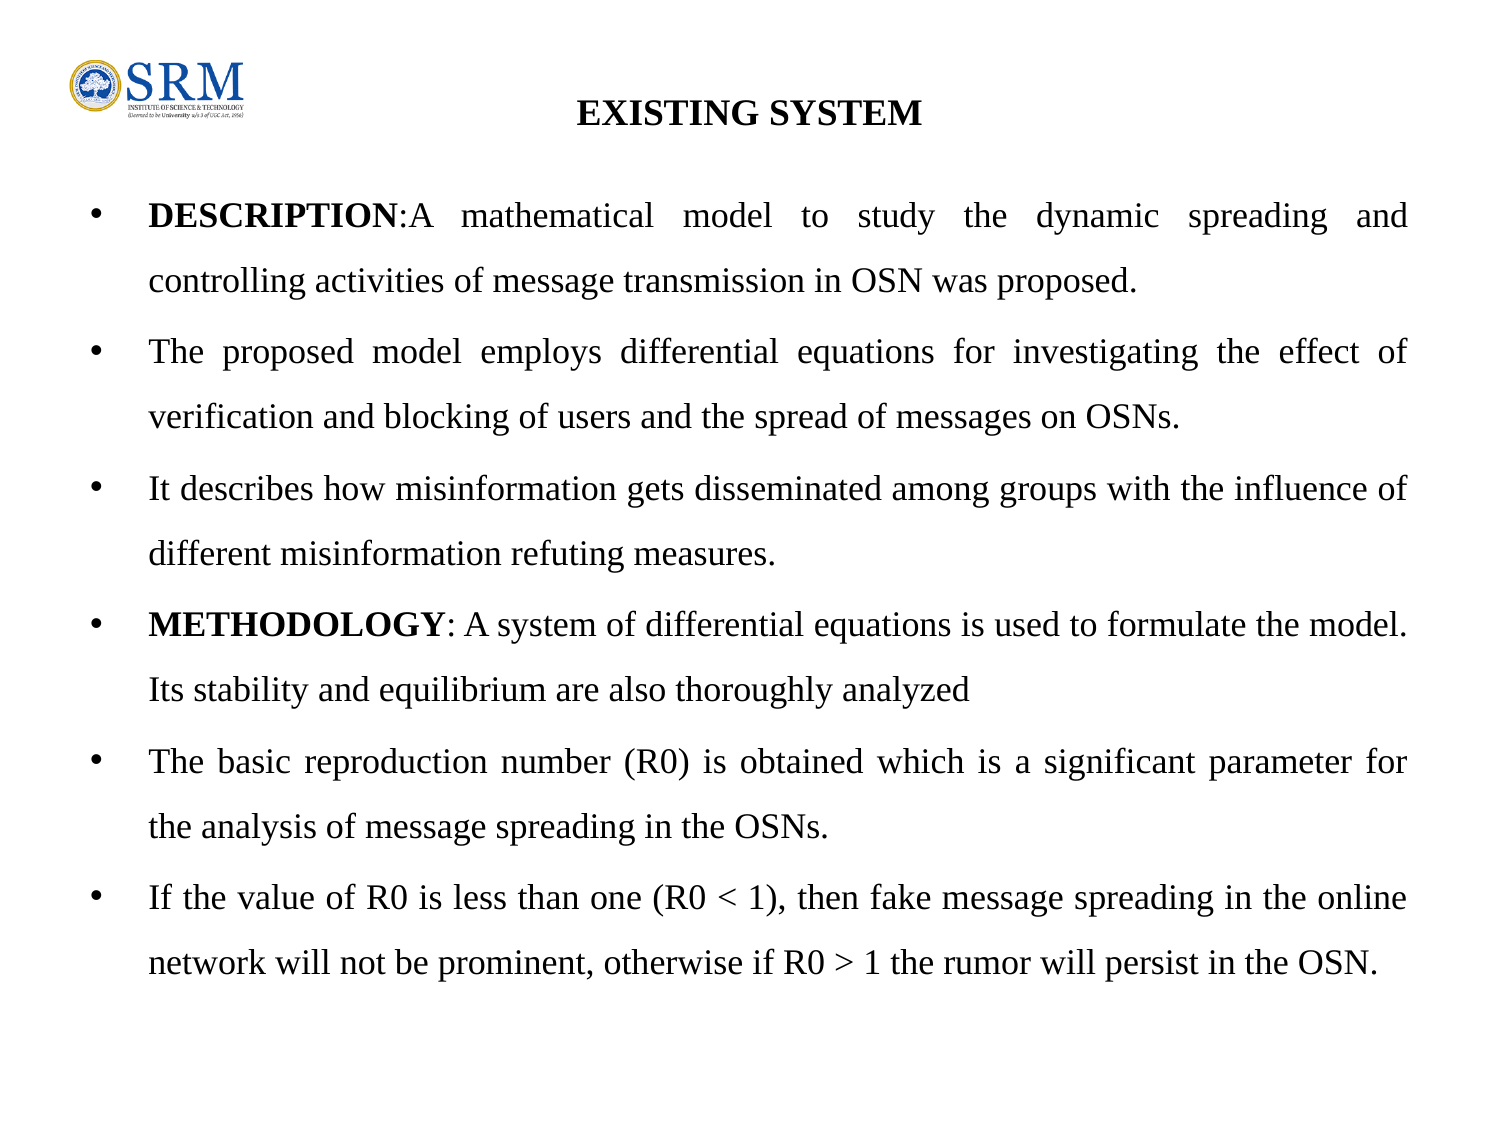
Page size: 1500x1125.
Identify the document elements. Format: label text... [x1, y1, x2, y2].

list DESCRIPTION:A mathematical model to study the dynamic spreading and controlling activities of message transmission in OSN was proposed. The proposed model employs differential equations for investigating the effect of verification and blocking of users and the spread of messages on OSNs. It describes how misinformation gets disseminated among groups with the influence of different misinformation refuting measures. METHODOLOGY: A system of differential equations is used to formulate the model. Its stability and equilibrium are also thoroughly analyzed The basic reproduction number (R0) is obtained which is a significant parameter for the analysis of message spreading in the OSNs. If the value of R0 is less than one (R0 < 1), then fake message spreading in the online network will not be prominent, otherwise if R0 > 1 the rumor will persist in the OSN. [75, 162, 1425, 1005]
title EXISTING SYSTEM [75, 45, 1425, 162]
picture [62, 49, 251, 130]
